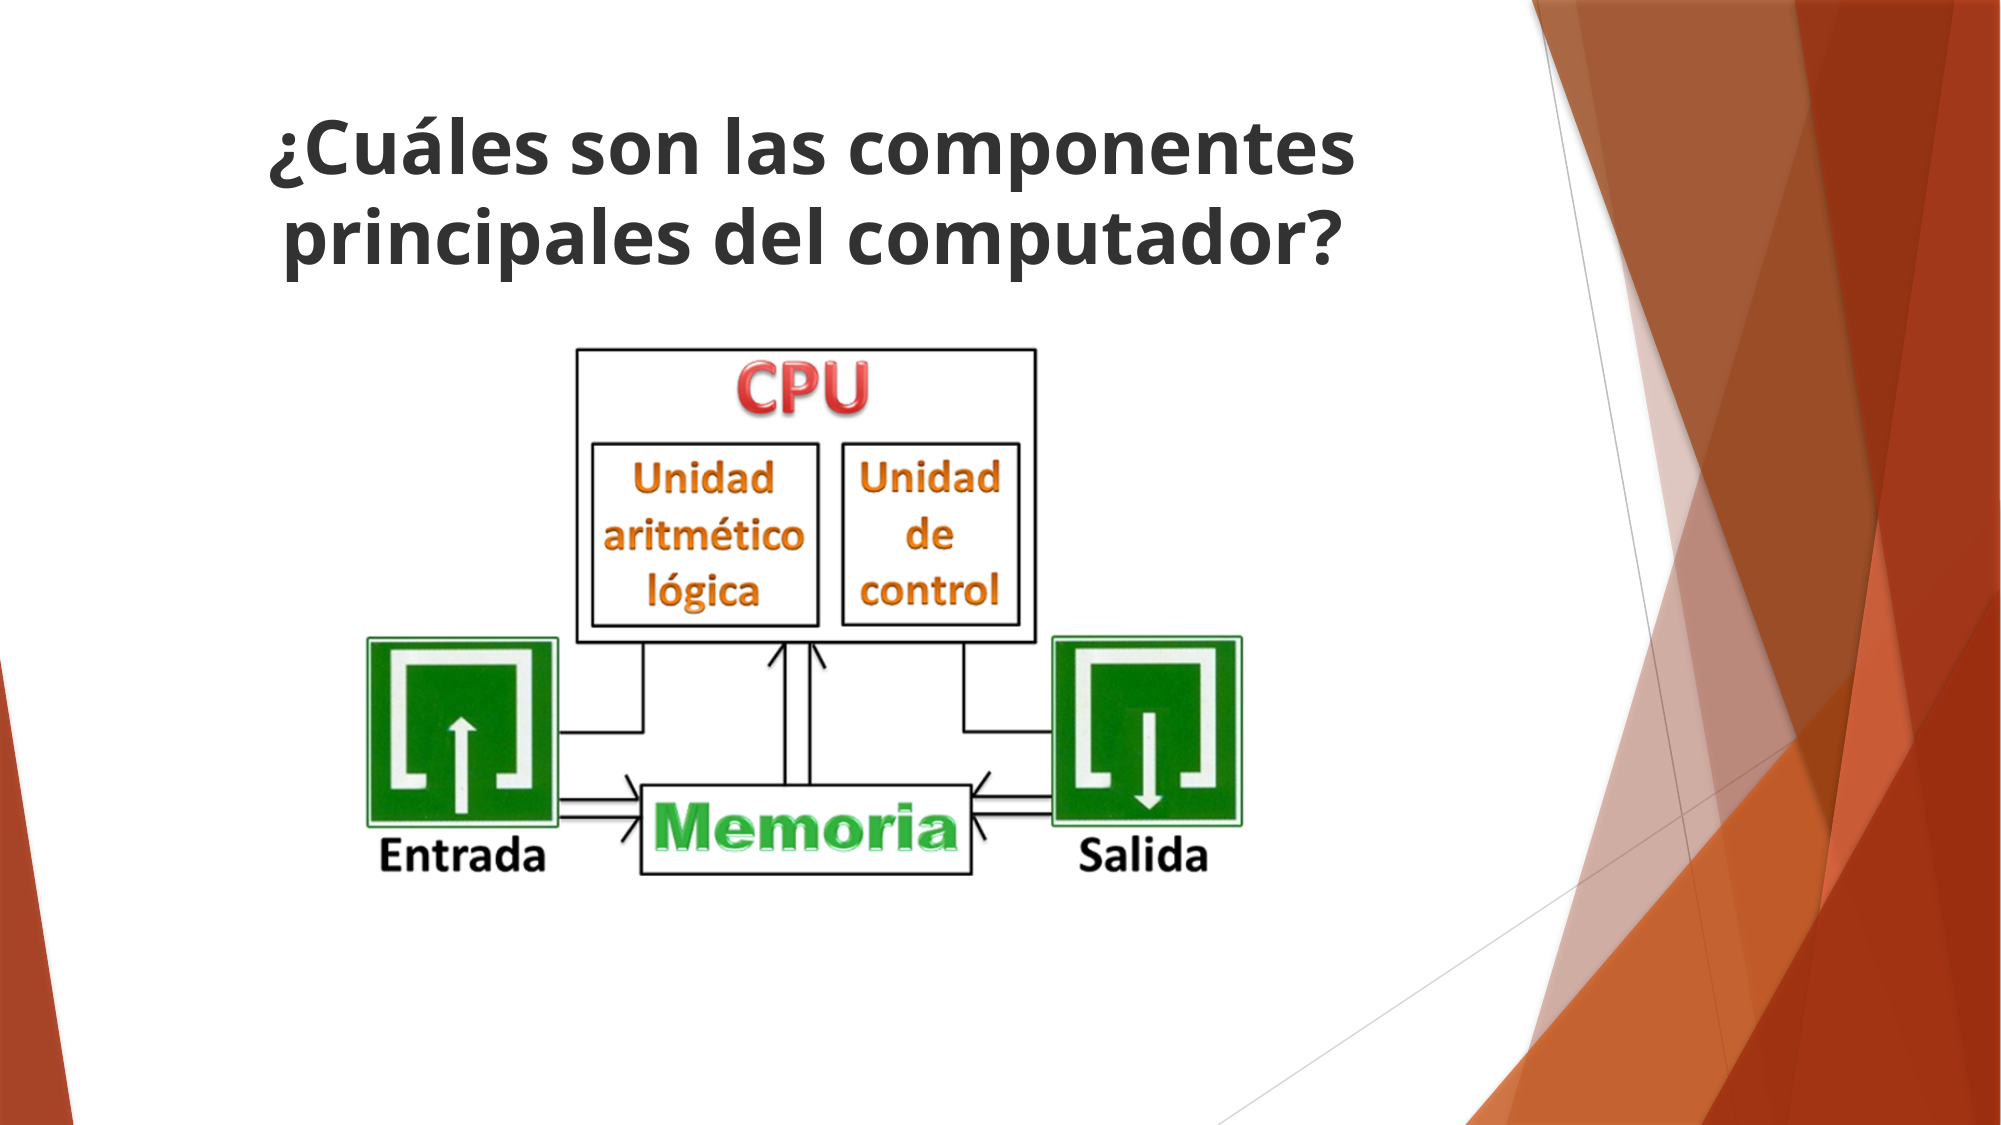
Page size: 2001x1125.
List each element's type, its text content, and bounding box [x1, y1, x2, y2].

title ¿Cuáles son las componentes principales del computador? [137, 66, 1488, 313]
picture [316, 309, 1310, 918]
